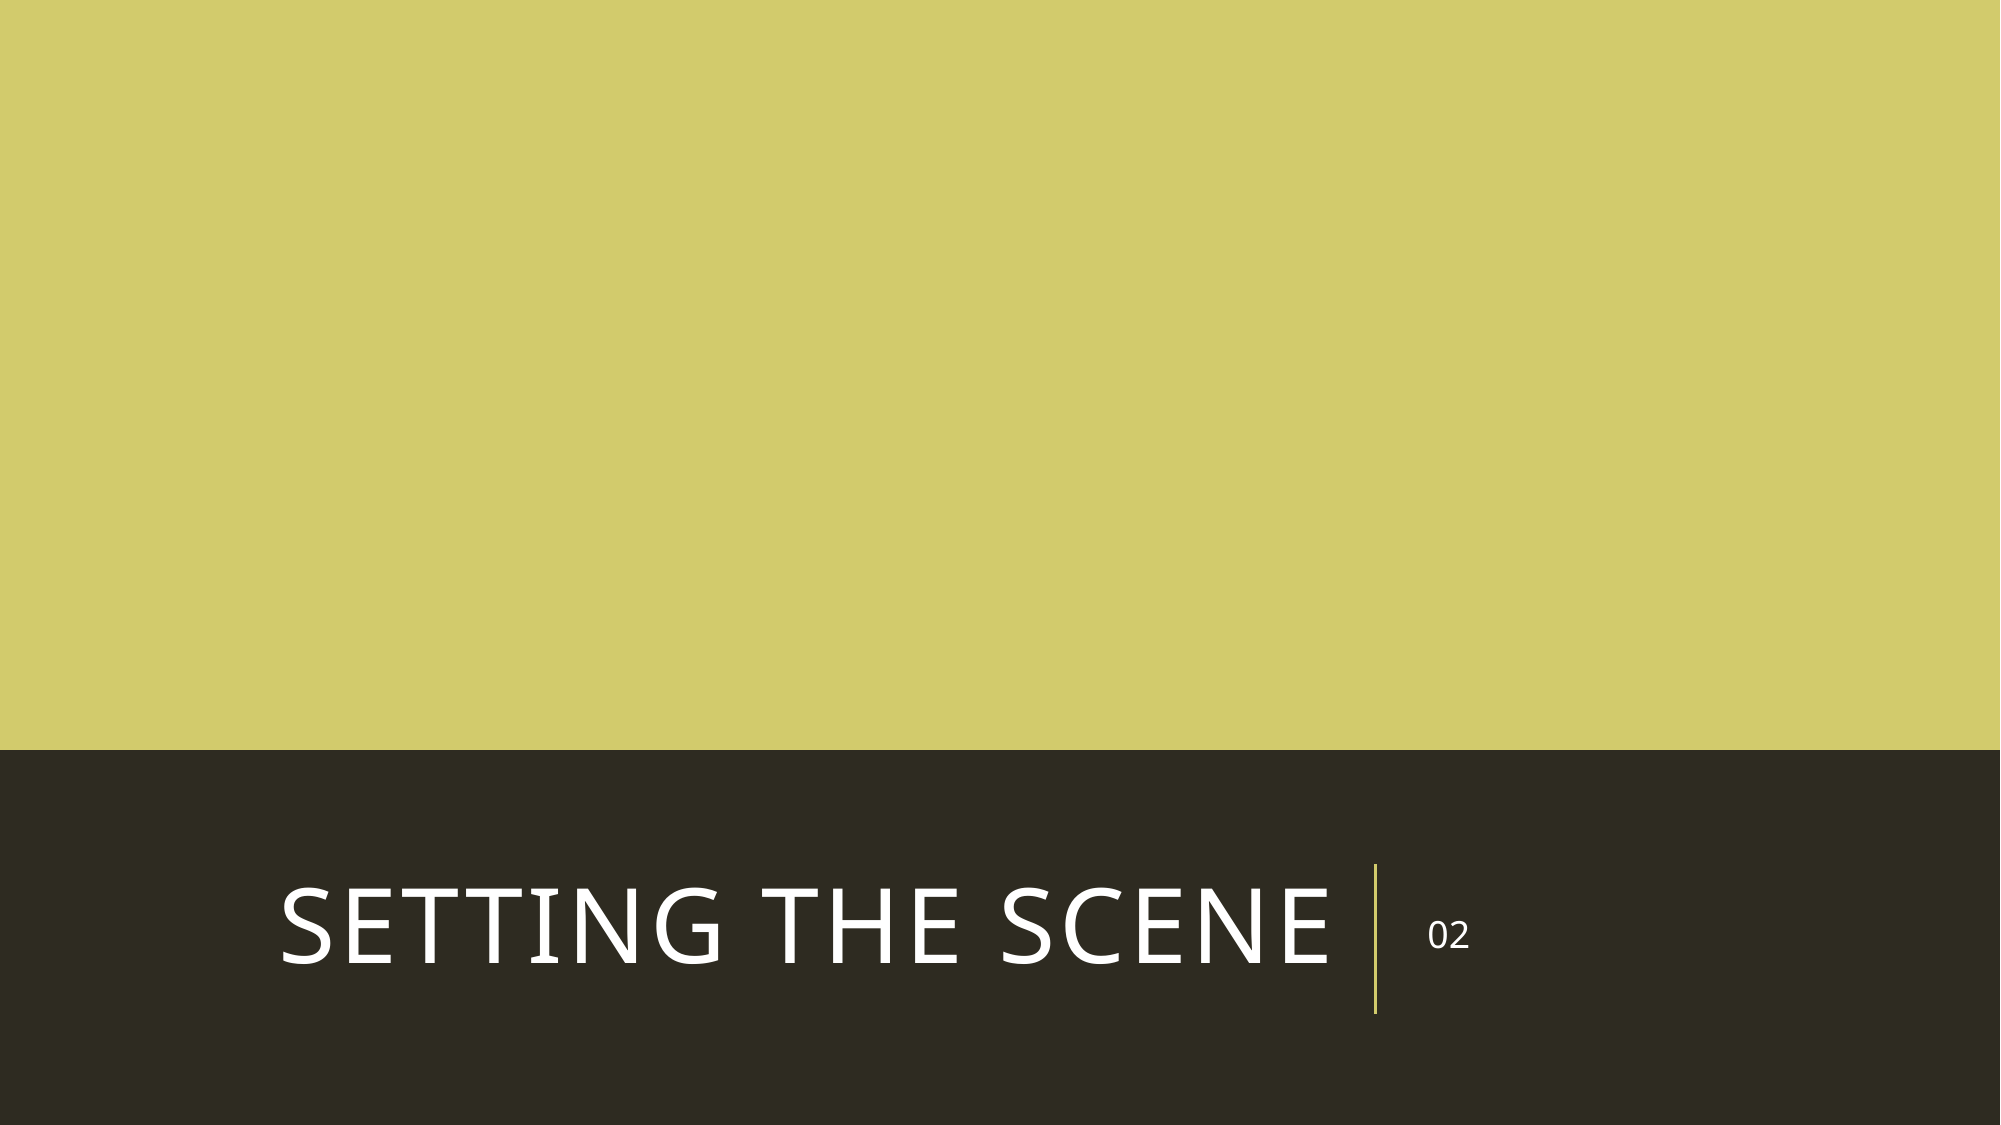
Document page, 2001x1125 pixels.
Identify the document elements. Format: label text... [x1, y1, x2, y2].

title Setting the scene [75, 813, 1350, 1054]
list 02 [1412, 813, 1938, 1054]
